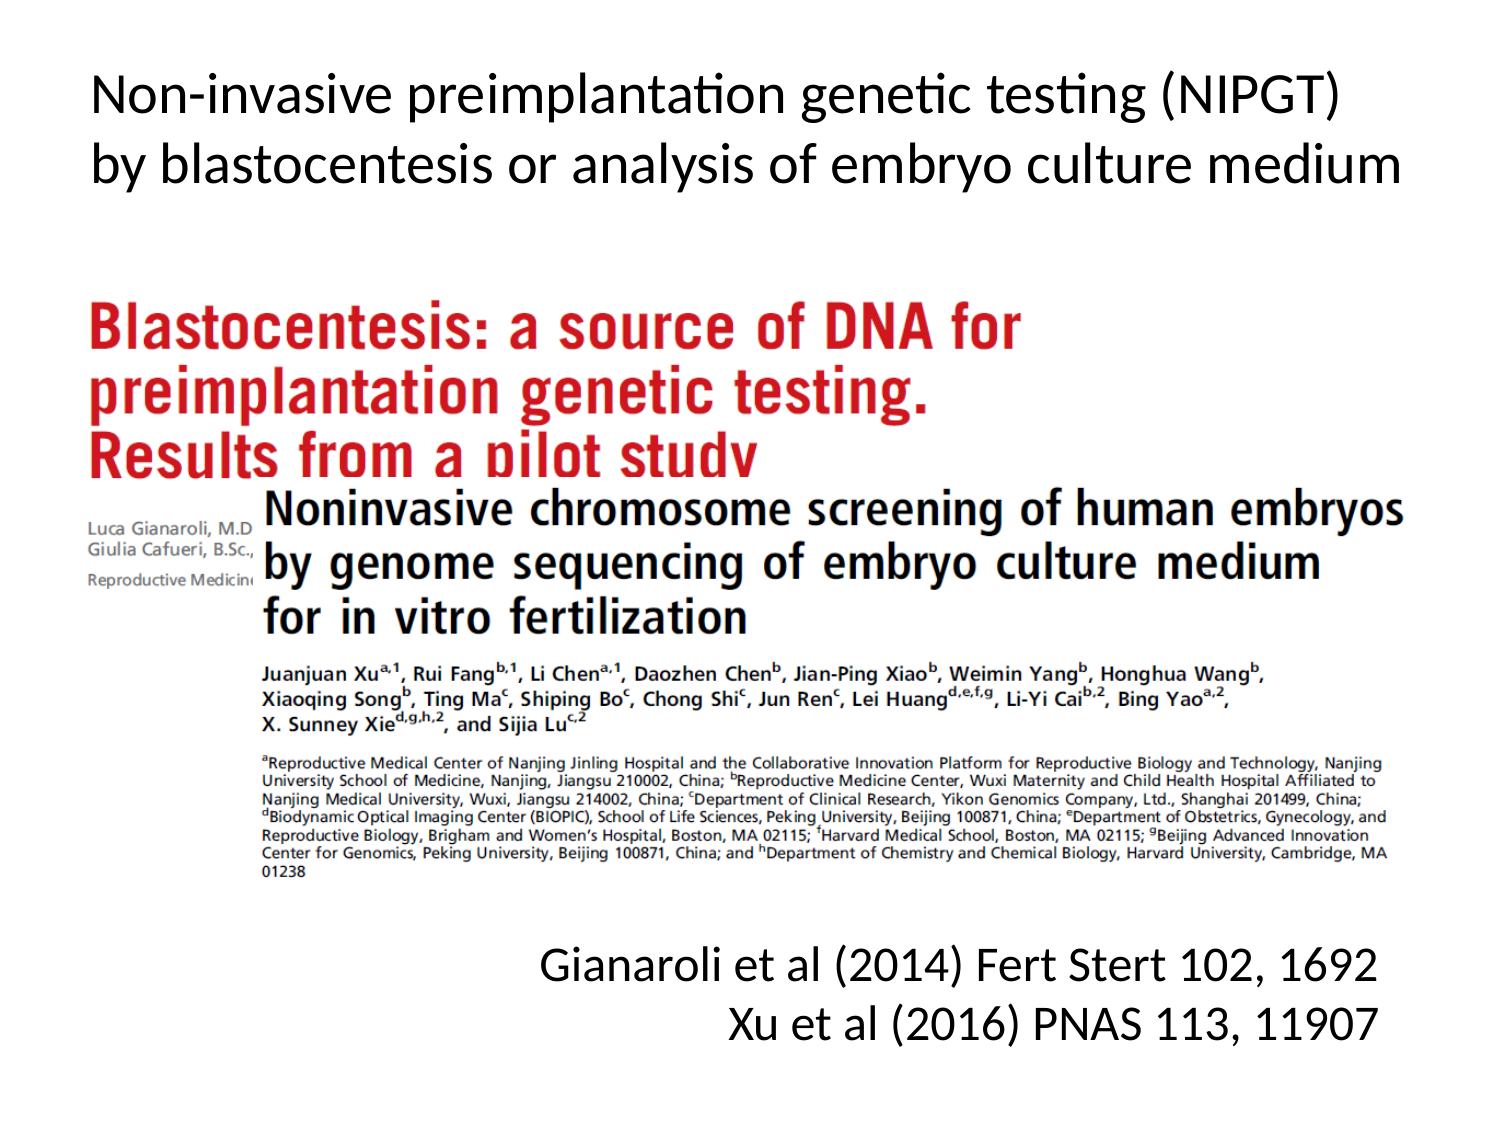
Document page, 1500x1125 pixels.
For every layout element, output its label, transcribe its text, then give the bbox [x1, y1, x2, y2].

text_box Non-invasive preimplantation genetic testing (NIPGT) by blastocentesis or analysis of embryo culture medium [75, 47, 1424, 203]
picture [76, 290, 1412, 889]
text_box Gianaroli et al (2014) Fert Stert 102, 1692 [524, 923, 1500, 999]
text_box Xu et al (2016) PNAS 113, 11907 [713, 982, 1411, 1058]
